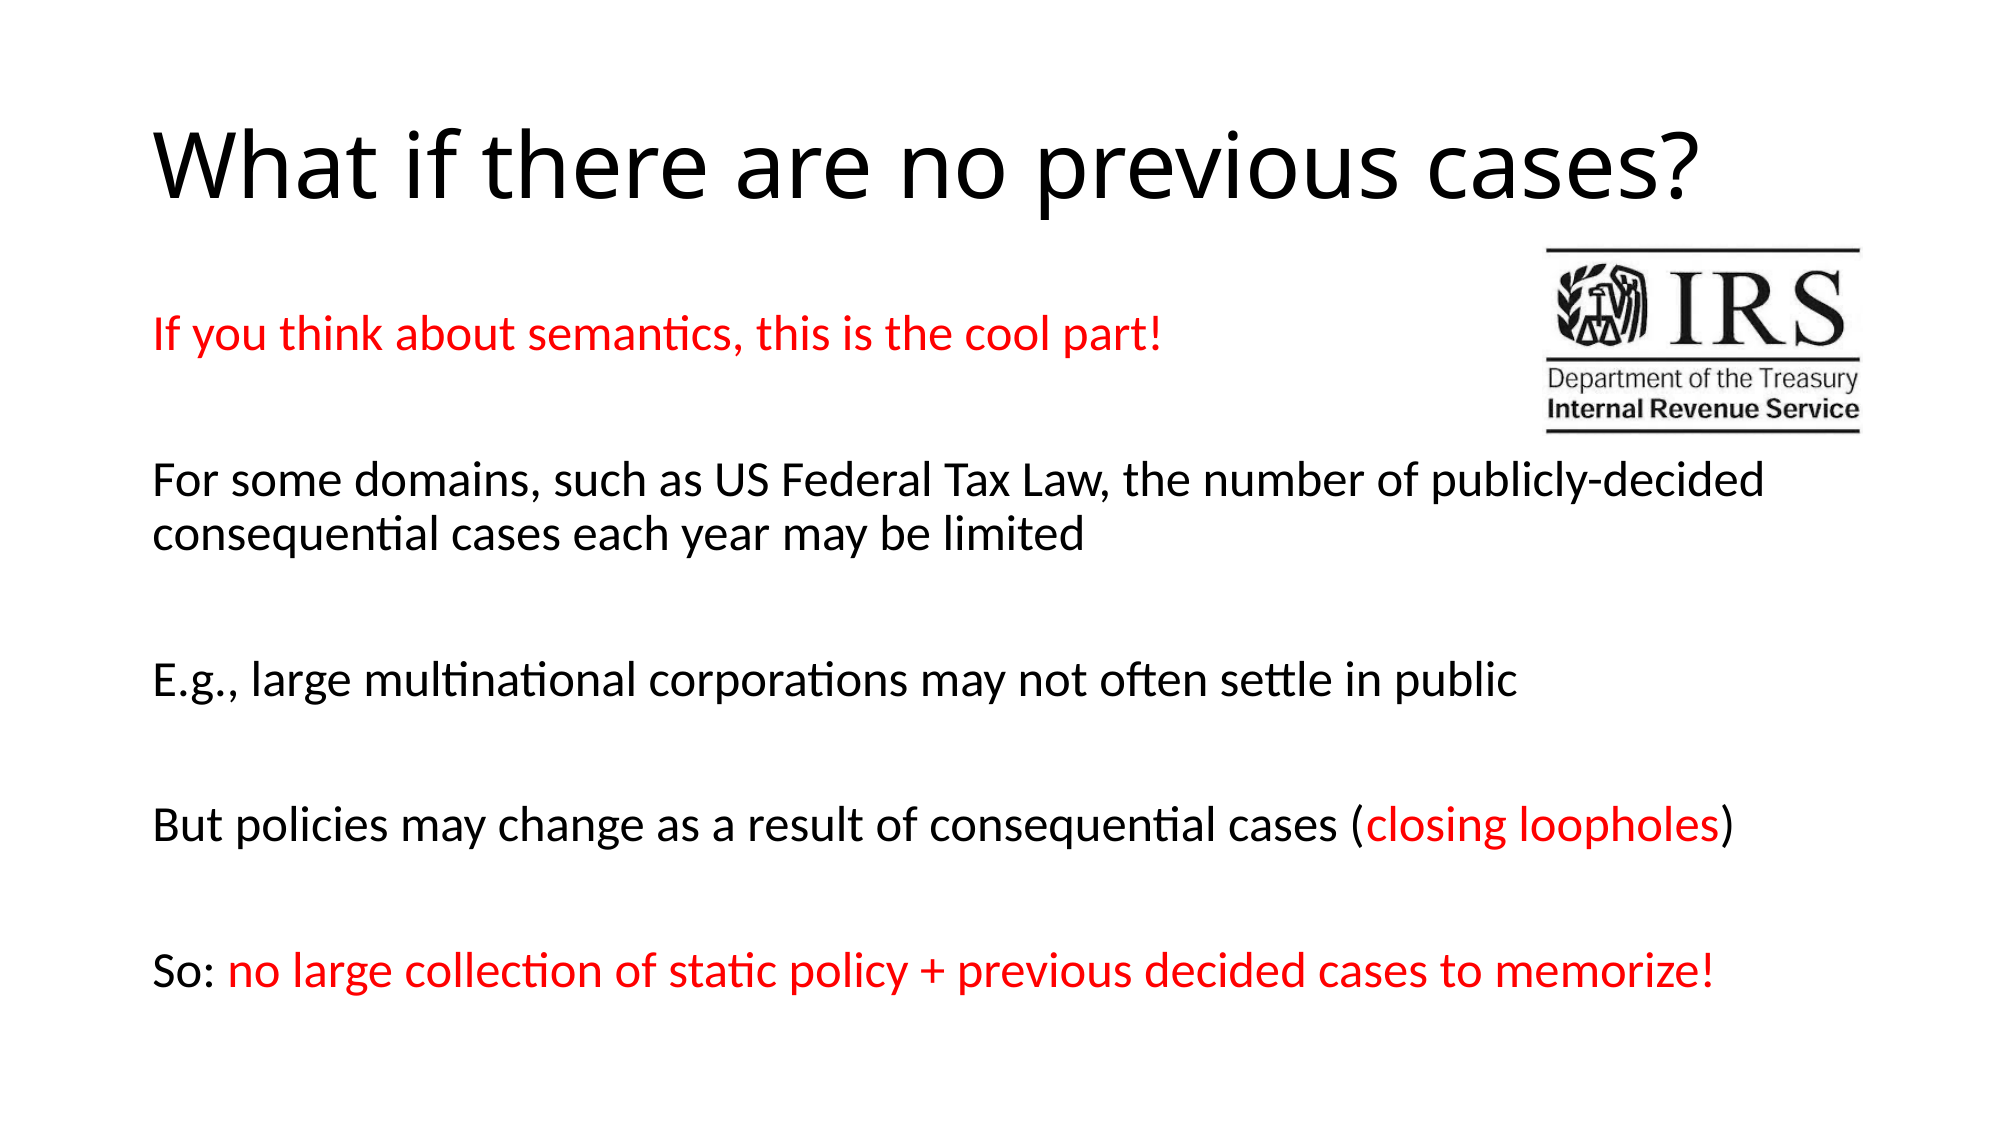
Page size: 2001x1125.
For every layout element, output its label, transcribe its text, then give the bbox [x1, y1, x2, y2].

picture [1542, 243, 1863, 436]
title What if there are no previous cases? [137, 59, 1863, 278]
list If you think about semantics, this is the cool part! For some domains, such as US Federal Tax Law, the number of publicly-decided consequential cases each year may be limited E.g., large multinational corporations may not often settle in public But policies may change as a result of consequential cases (closing loopholes) So: no large collection of static policy + previous decided cases to memorize! [137, 299, 1943, 1014]
